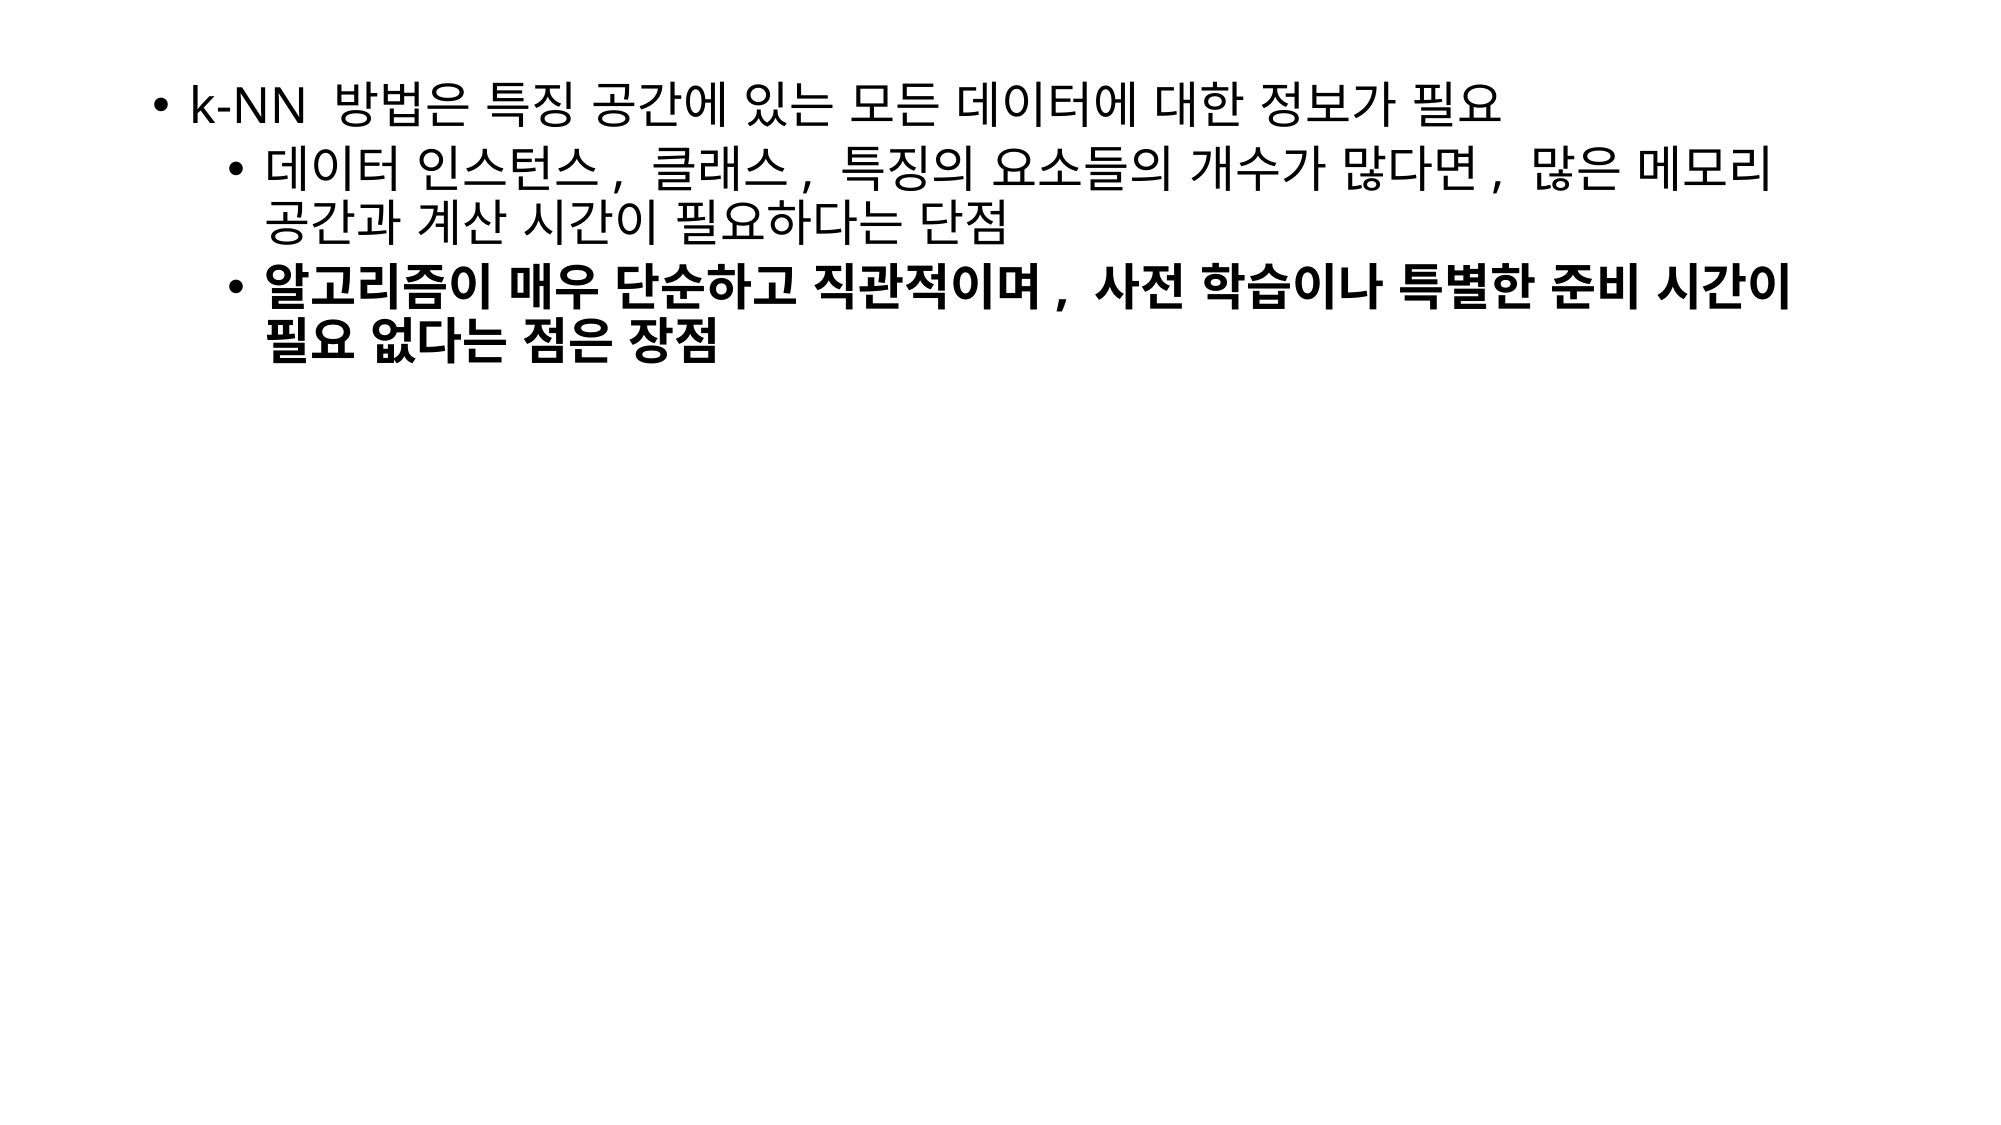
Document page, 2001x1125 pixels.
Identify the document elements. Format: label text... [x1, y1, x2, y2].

list k-NN 방법은 특징 공간에 있는 모든 데이터에 대한 정보가 필요 데이터 인스턴스, 클래스, 특징의 요소들의 개수가 많다면, 많은 메모리 공간과 계산 시간이 필요하다는 단점 알고리즘이 매우 단순하고 직관적이며, 사전 학습이나 특별한 준비 시간이 필요 없다는 점은 장점 [137, 72, 1863, 1023]
